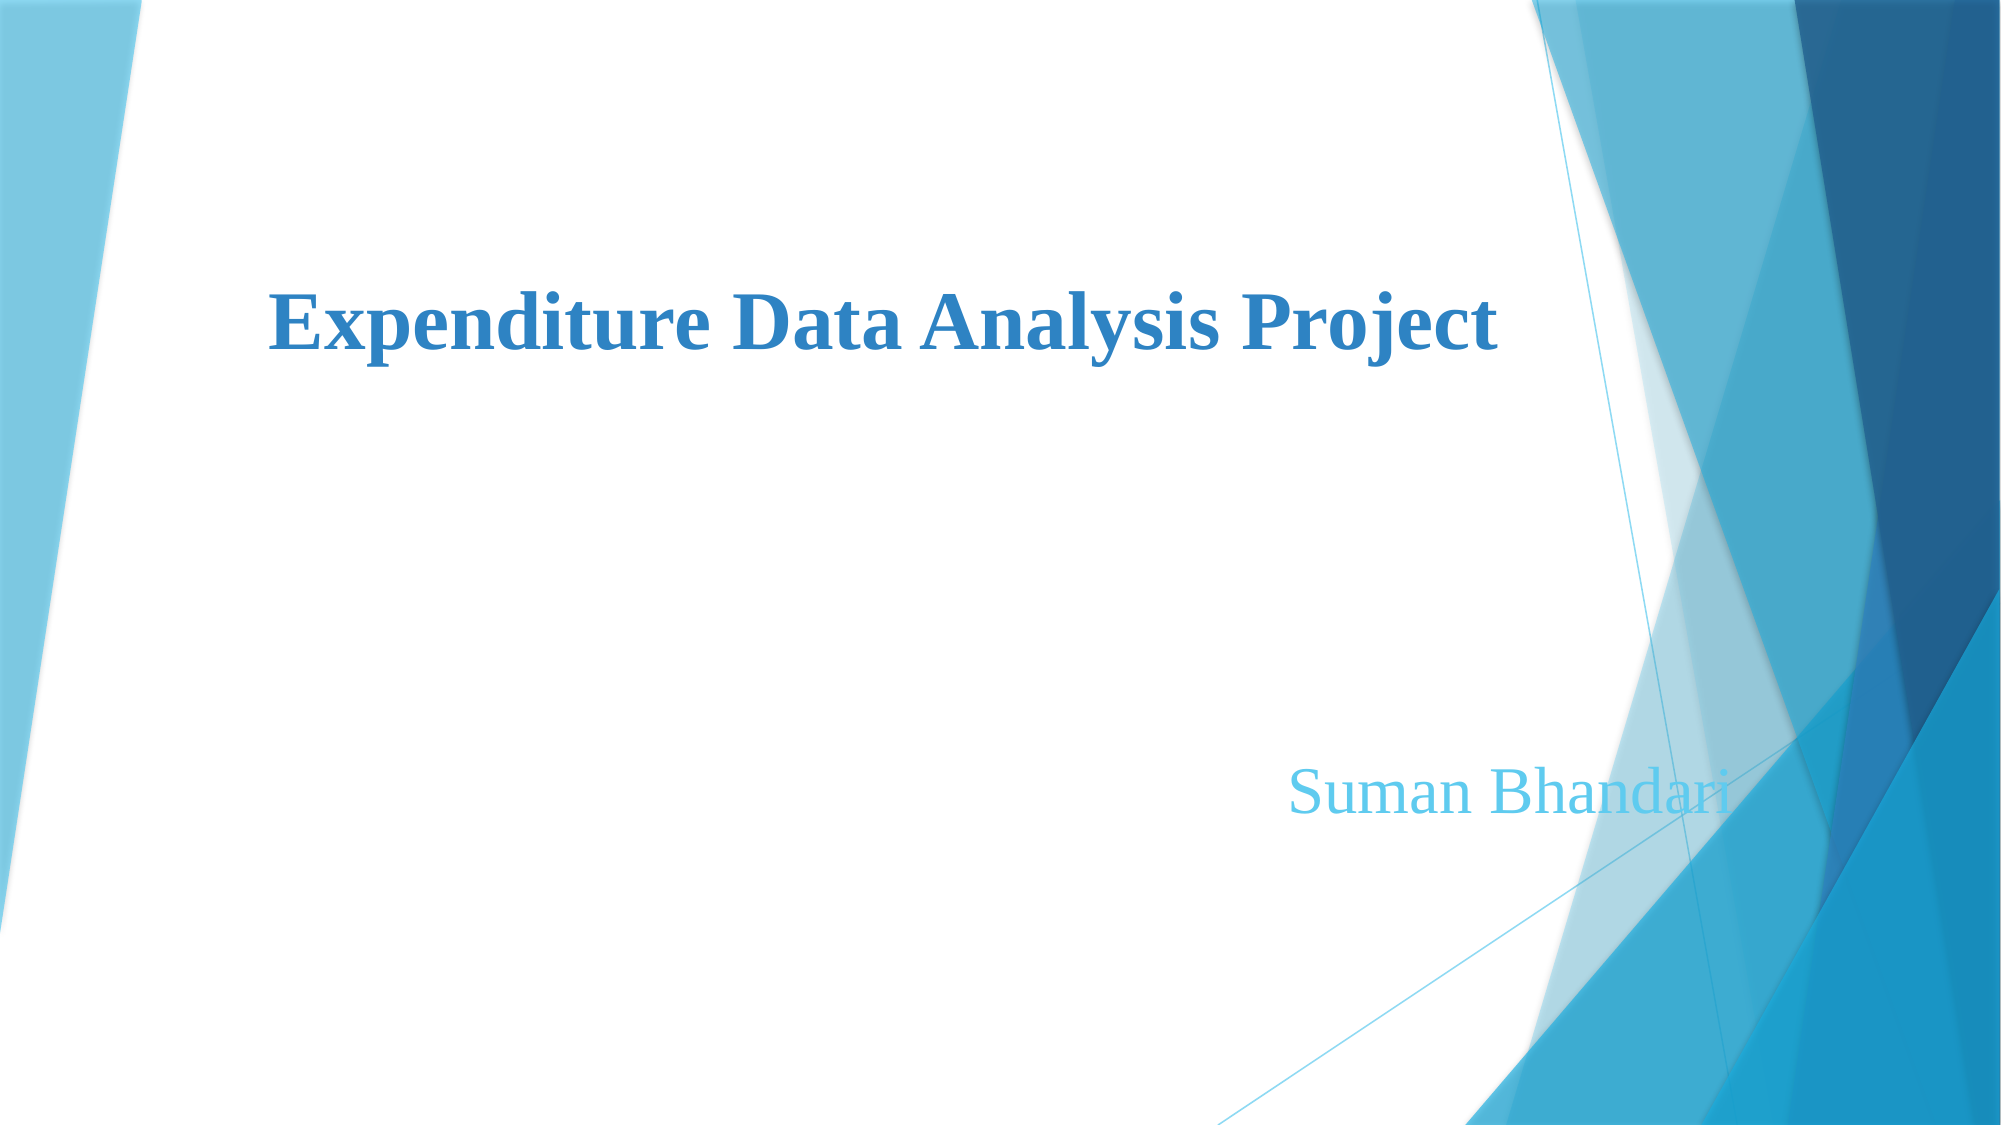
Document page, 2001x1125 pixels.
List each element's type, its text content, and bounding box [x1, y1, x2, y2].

title Expenditure Data Analysis Project [247, 193, 1522, 474]
subtitle Suman Bhandari [249, 739, 1750, 863]
